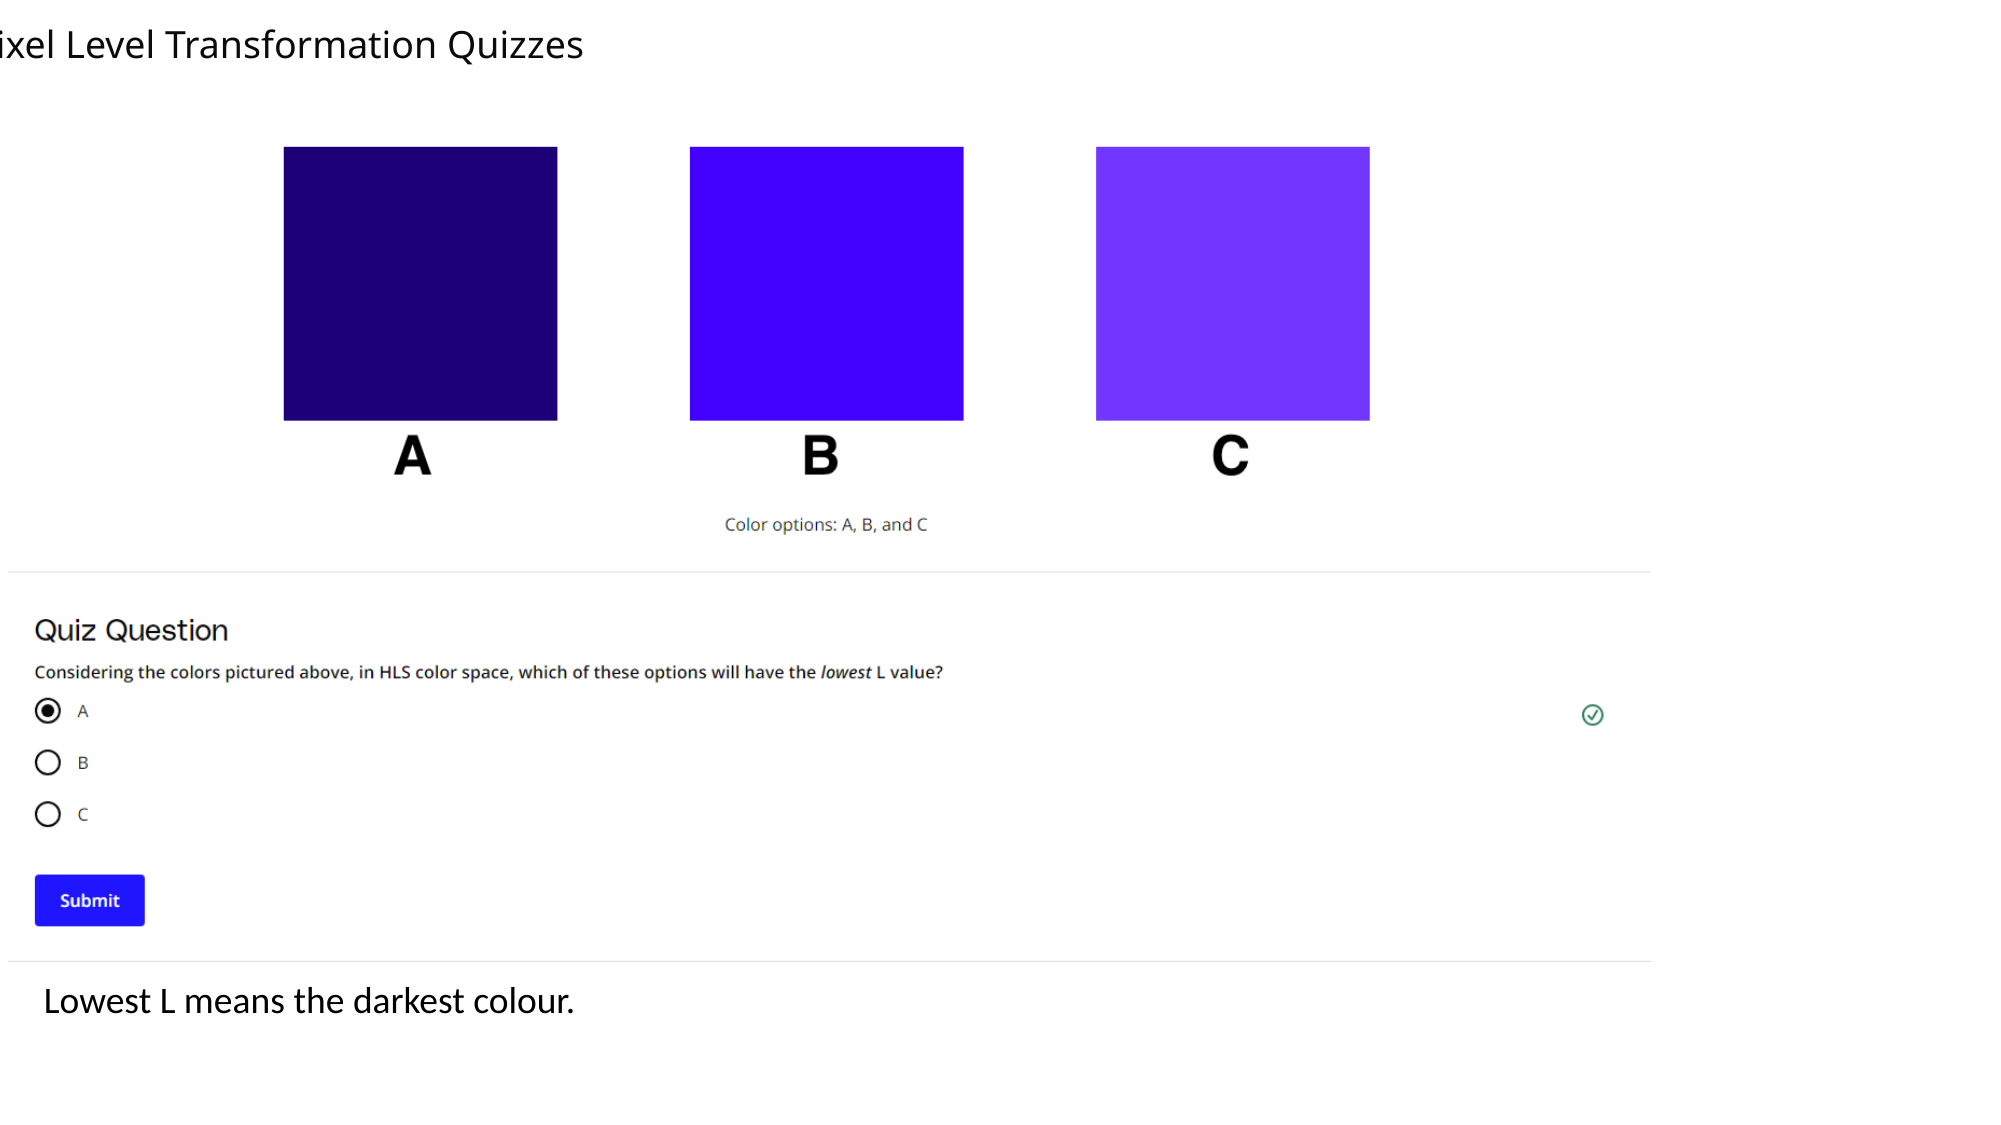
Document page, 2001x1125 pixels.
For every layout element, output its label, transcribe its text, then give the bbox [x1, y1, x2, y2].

text_box Lowest L means the darkest colour. [29, 968, 803, 1029]
text_box Pixel Level Transformation Quizzes [0, 13, 600, 74]
picture [8, 135, 1651, 963]
